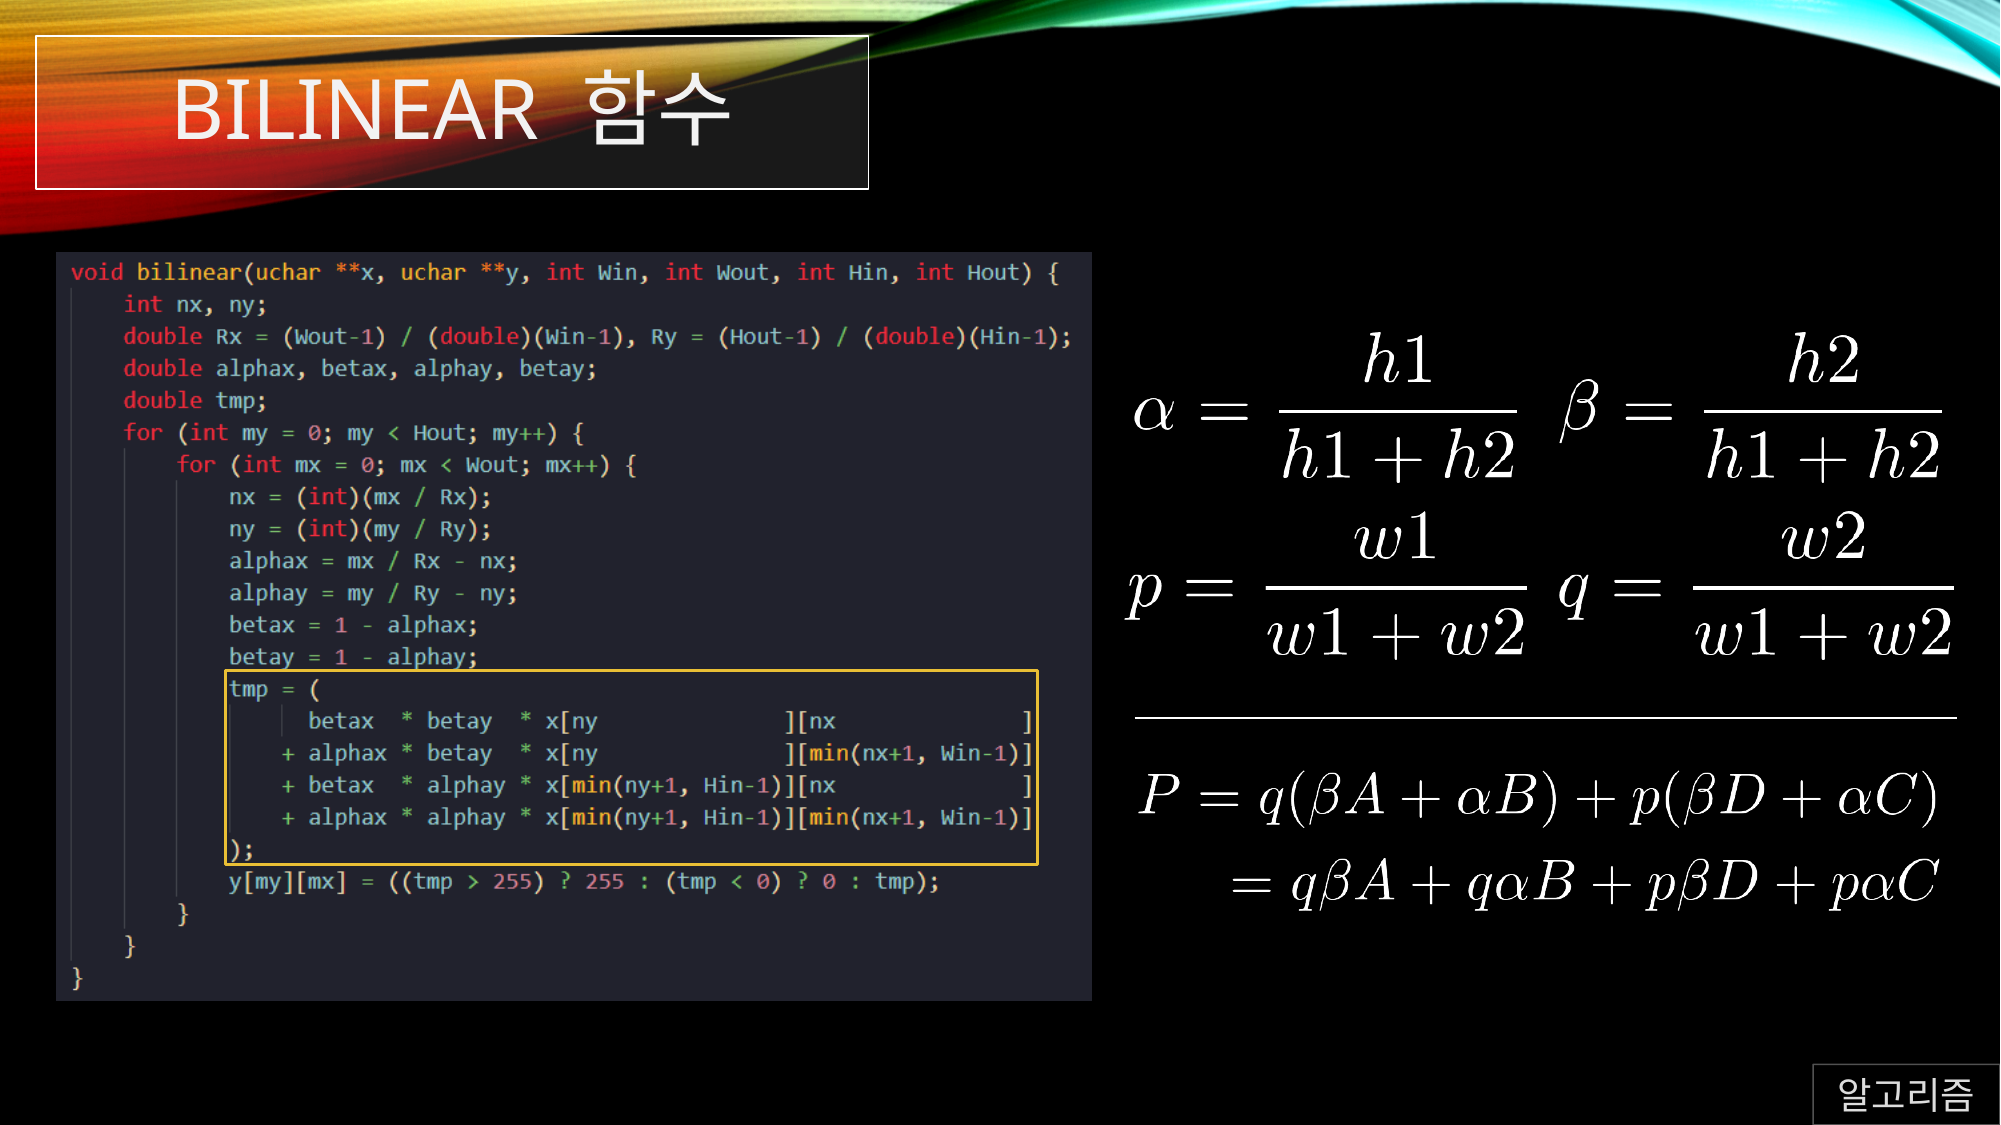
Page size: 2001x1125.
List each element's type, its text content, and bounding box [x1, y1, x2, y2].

picture [56, 252, 1092, 1001]
picture [0, 0, 2000, 237]
text_box 알고리즘 [1813, 1064, 2000, 1125]
title BILINEAR 함수 [36, 35, 869, 189]
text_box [1124, 331, 1958, 911]
